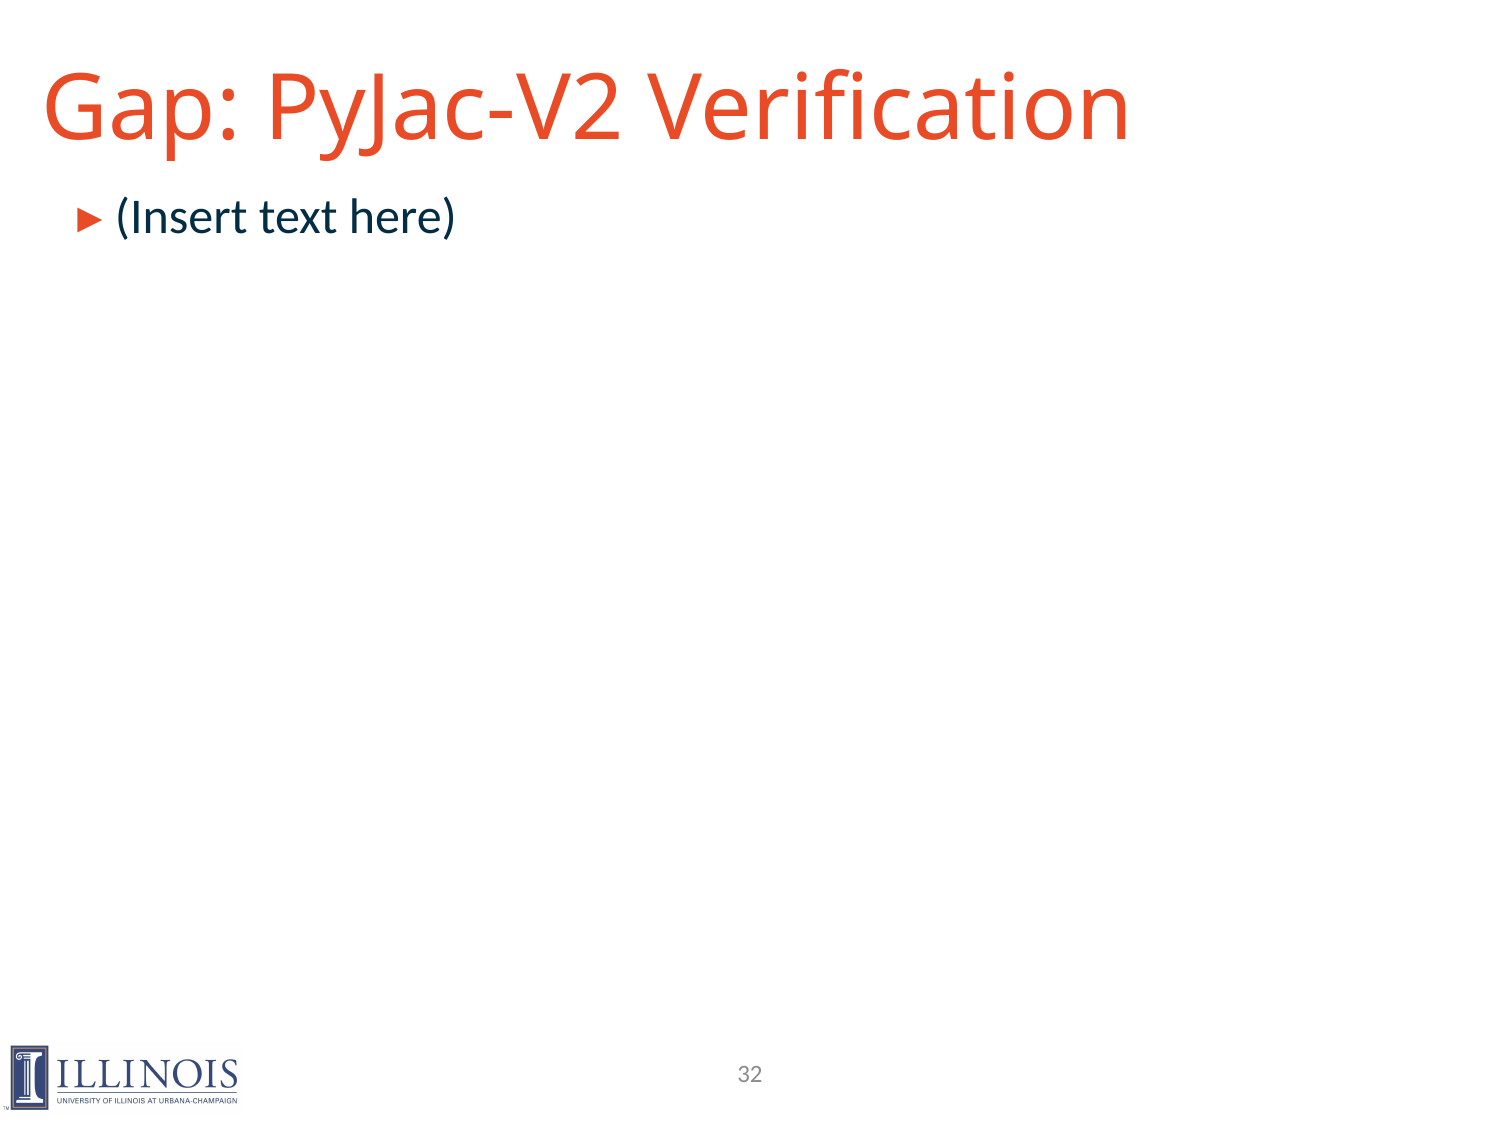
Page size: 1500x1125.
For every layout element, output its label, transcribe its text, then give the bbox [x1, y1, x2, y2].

picture [0, 1042, 241, 1113]
text_box (Insert text here) [62, 182, 1407, 1016]
slide_number 32 [718, 1042, 782, 1103]
title Gap: PyJac-V2 Verification [26, 36, 1438, 183]
